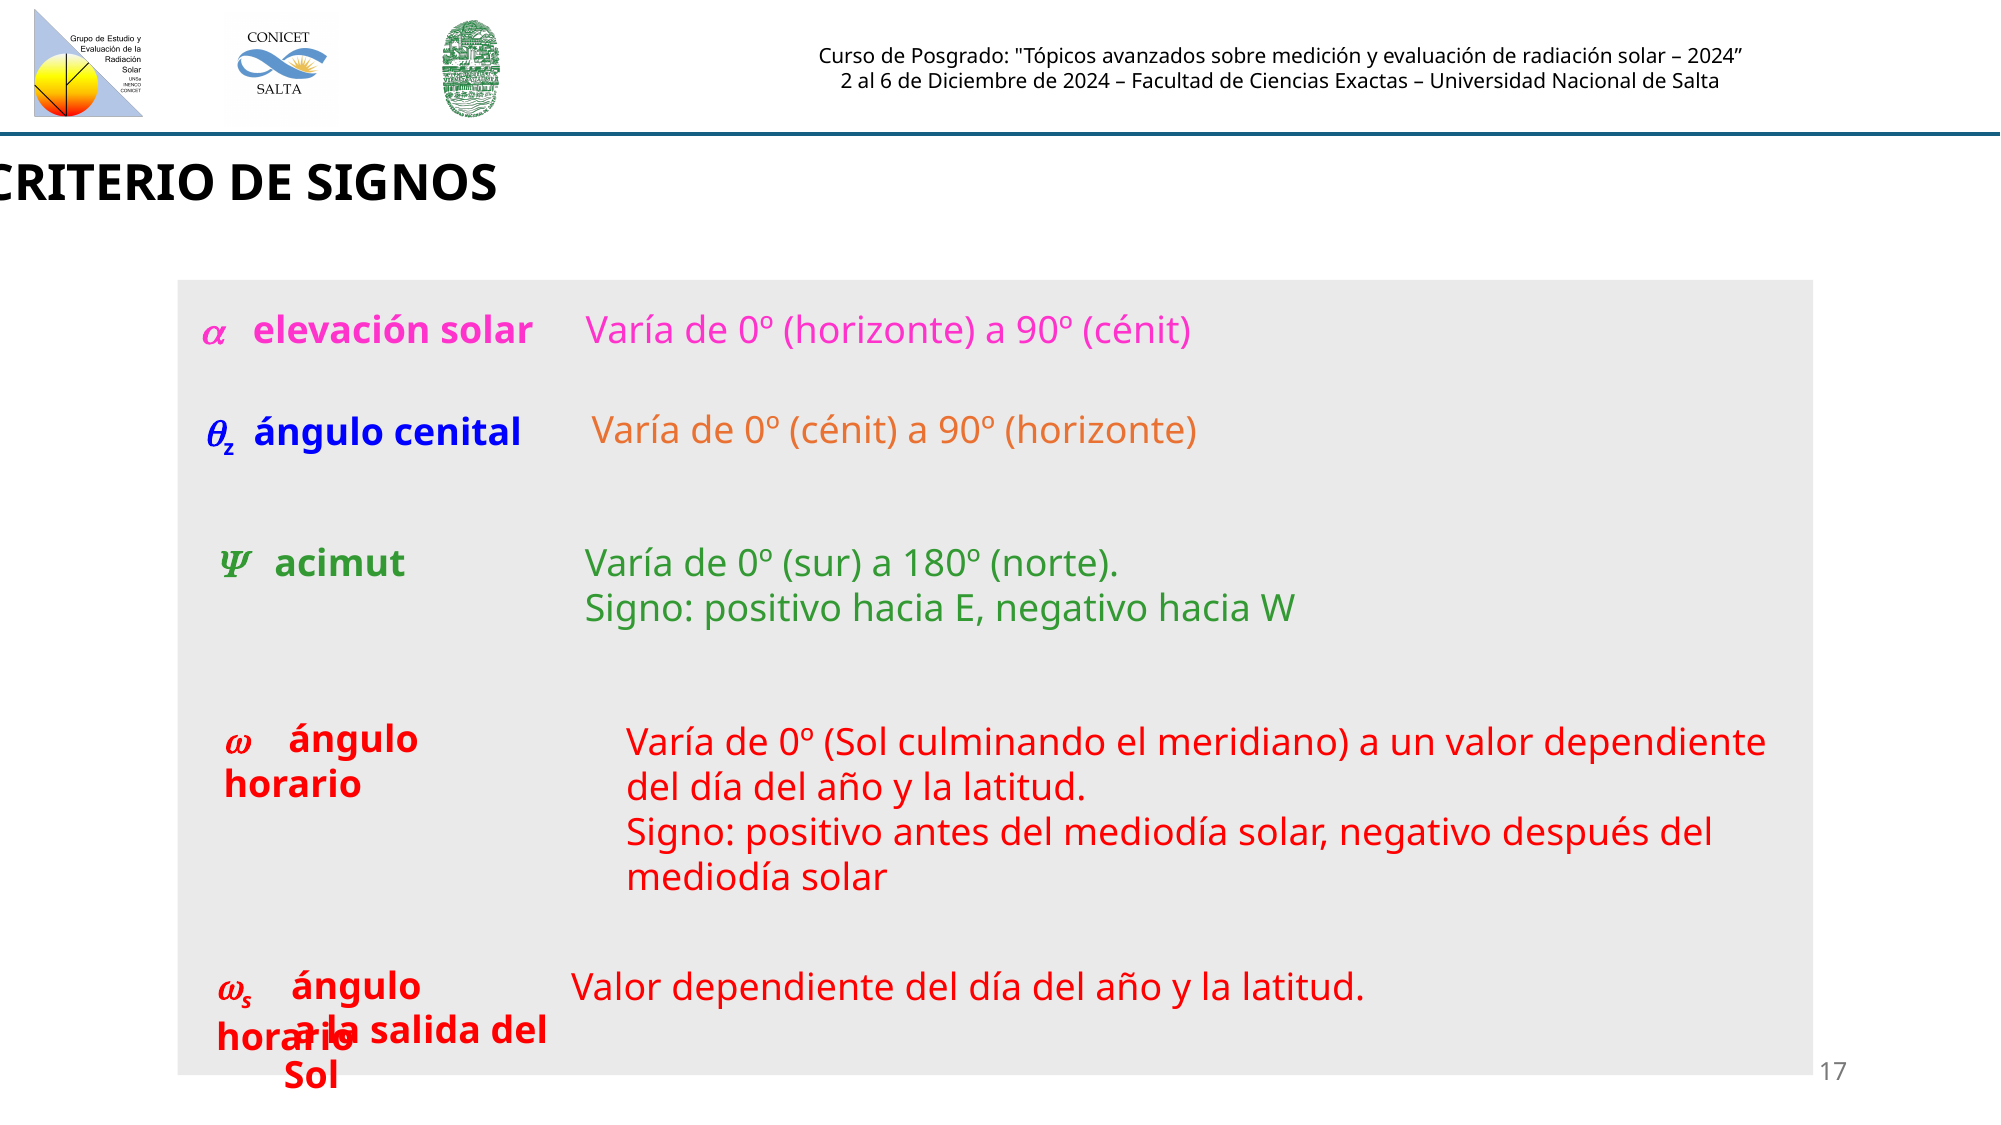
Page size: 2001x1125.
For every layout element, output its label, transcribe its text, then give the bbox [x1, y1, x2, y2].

slide_number 17 [1412, 1042, 1863, 1103]
text_box  acimut [200, 531, 421, 592]
text_box Varía de 0º (sur) a 180º (norte). Signo: positivo hacia E, negativo hacia W [570, 531, 1312, 637]
text_box [177, 279, 1814, 1076]
picture [414, 10, 530, 126]
text_box  elevación solar [185, 298, 549, 359]
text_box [200, 953, 617, 1059]
text_box Varía de 0º (Sol culminando el meridiano) a un valor dependiente del día del año y la latitud. Signo: positivo antes del mediodía solar, negativo después del mediodía solar [611, 710, 1792, 906]
text_box  ángulo horario [208, 707, 556, 813]
picture [224, 11, 340, 127]
text_box Varía de 0º (cénit) a 90º (horizonte) [576, 399, 1213, 459]
text_box Varía de 0º (horizonte) a 90º (cénit) [570, 298, 1207, 359]
text_box Curso de Posgrado: "Tópicos avanzados sobre medición y evaluación de radiación solar – 2024” 2 al 6 de Diciembre de 2024 – Facultad de Ciencias Exactas – Universidad Nacional de Salta [728, 35, 1833, 101]
text_box z ángulo cenital [189, 400, 538, 467]
picture [33, 8, 149, 118]
text_box Valor dependiente del día del año y la latitud. [617, 955, 1381, 1016]
text_box CRITERIO DE SIGNOS [0, 143, 513, 219]
